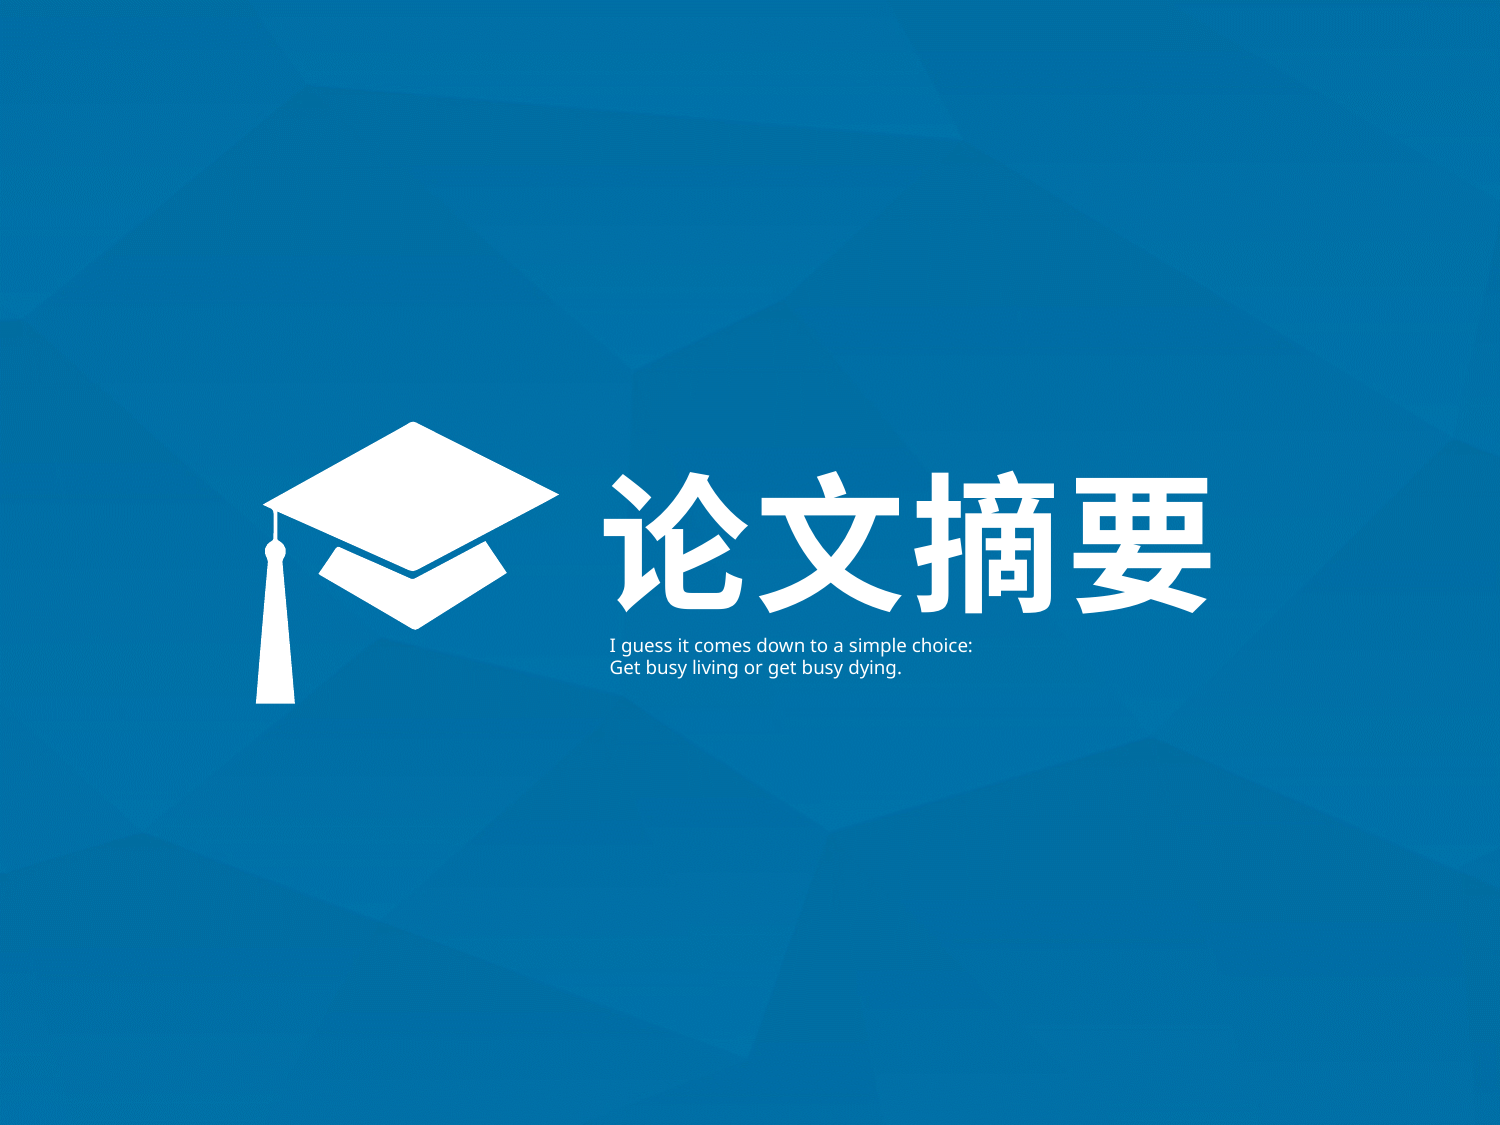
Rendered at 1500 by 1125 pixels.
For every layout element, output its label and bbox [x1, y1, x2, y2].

text_box [255, 421, 1245, 704]
